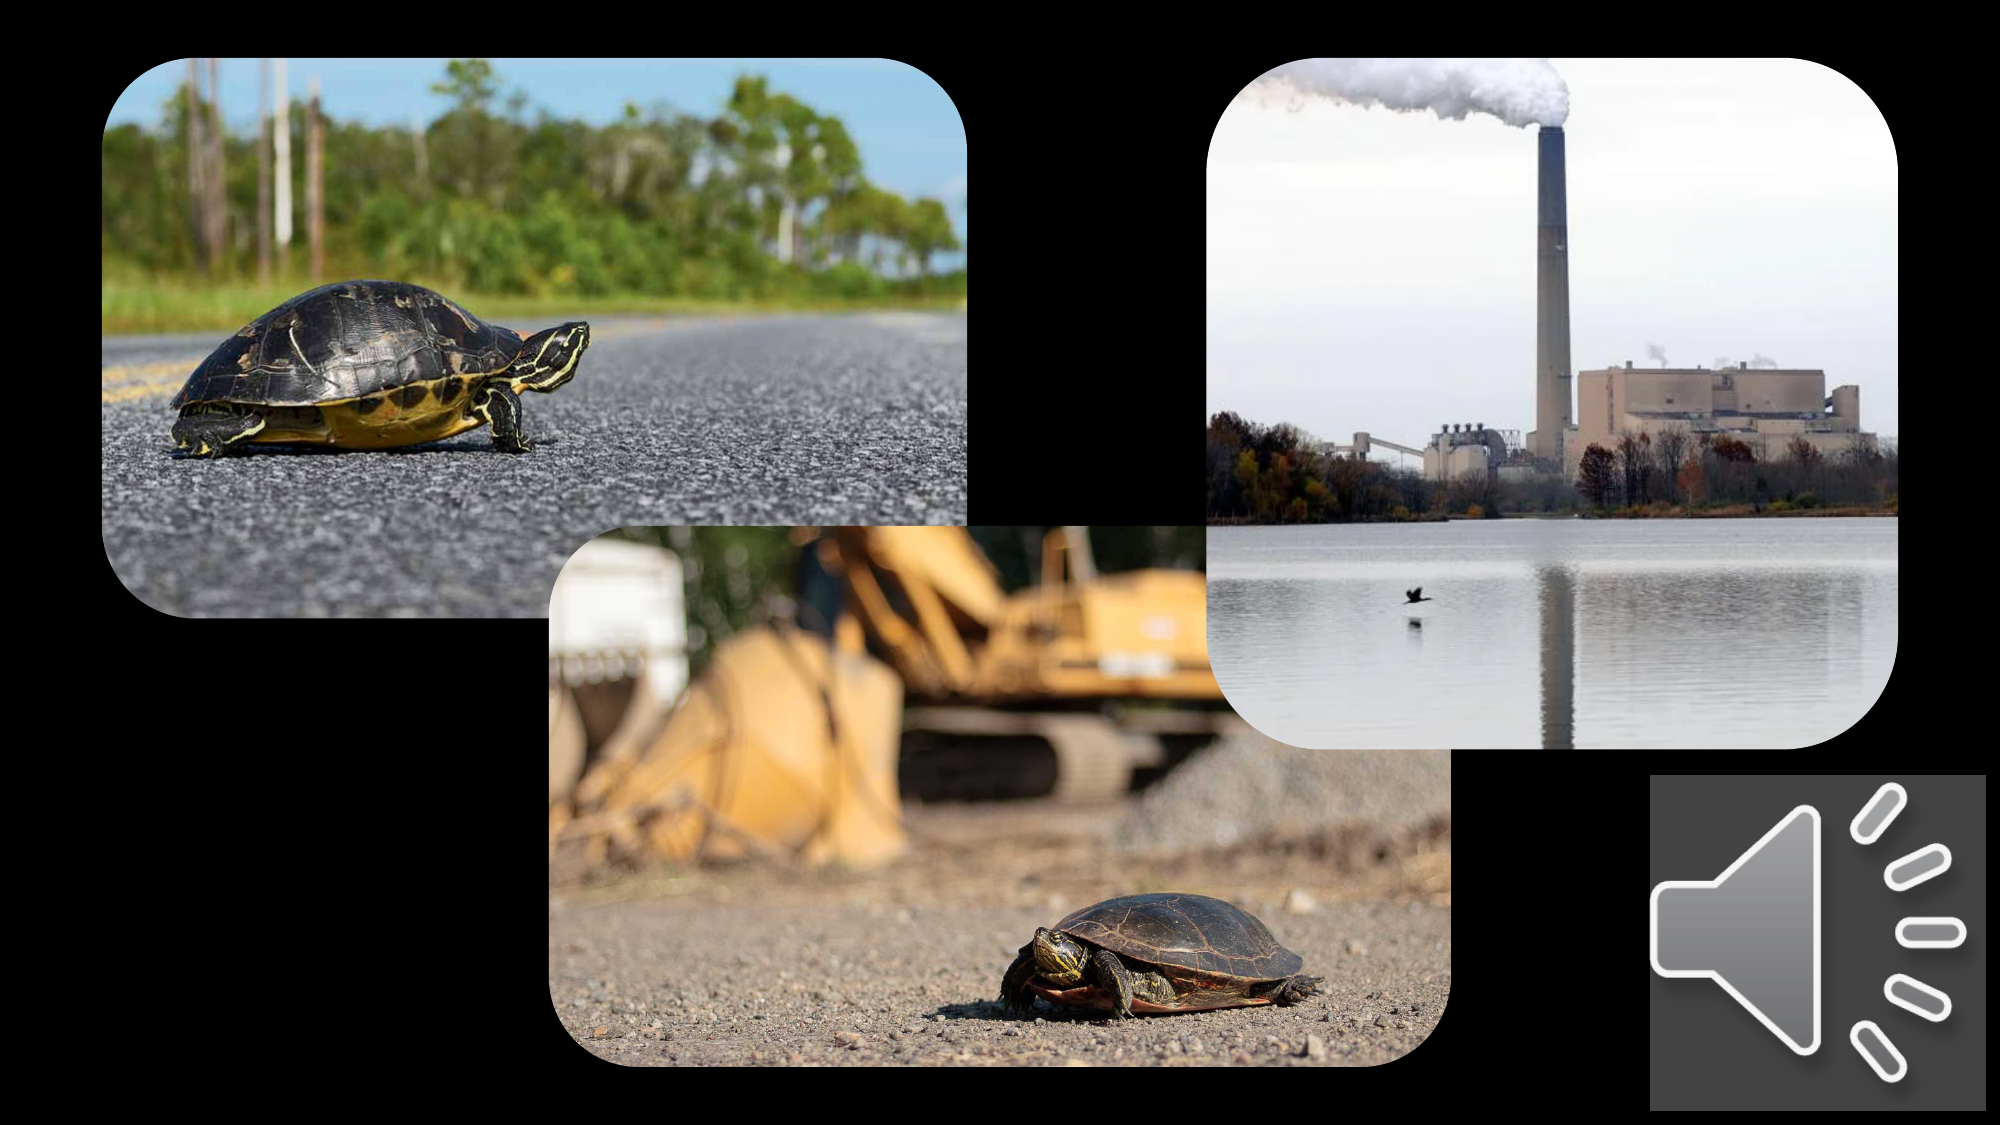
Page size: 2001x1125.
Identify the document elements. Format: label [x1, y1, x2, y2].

picture [1648, 773, 1987, 1112]
picture [101, 57, 1899, 1068]
